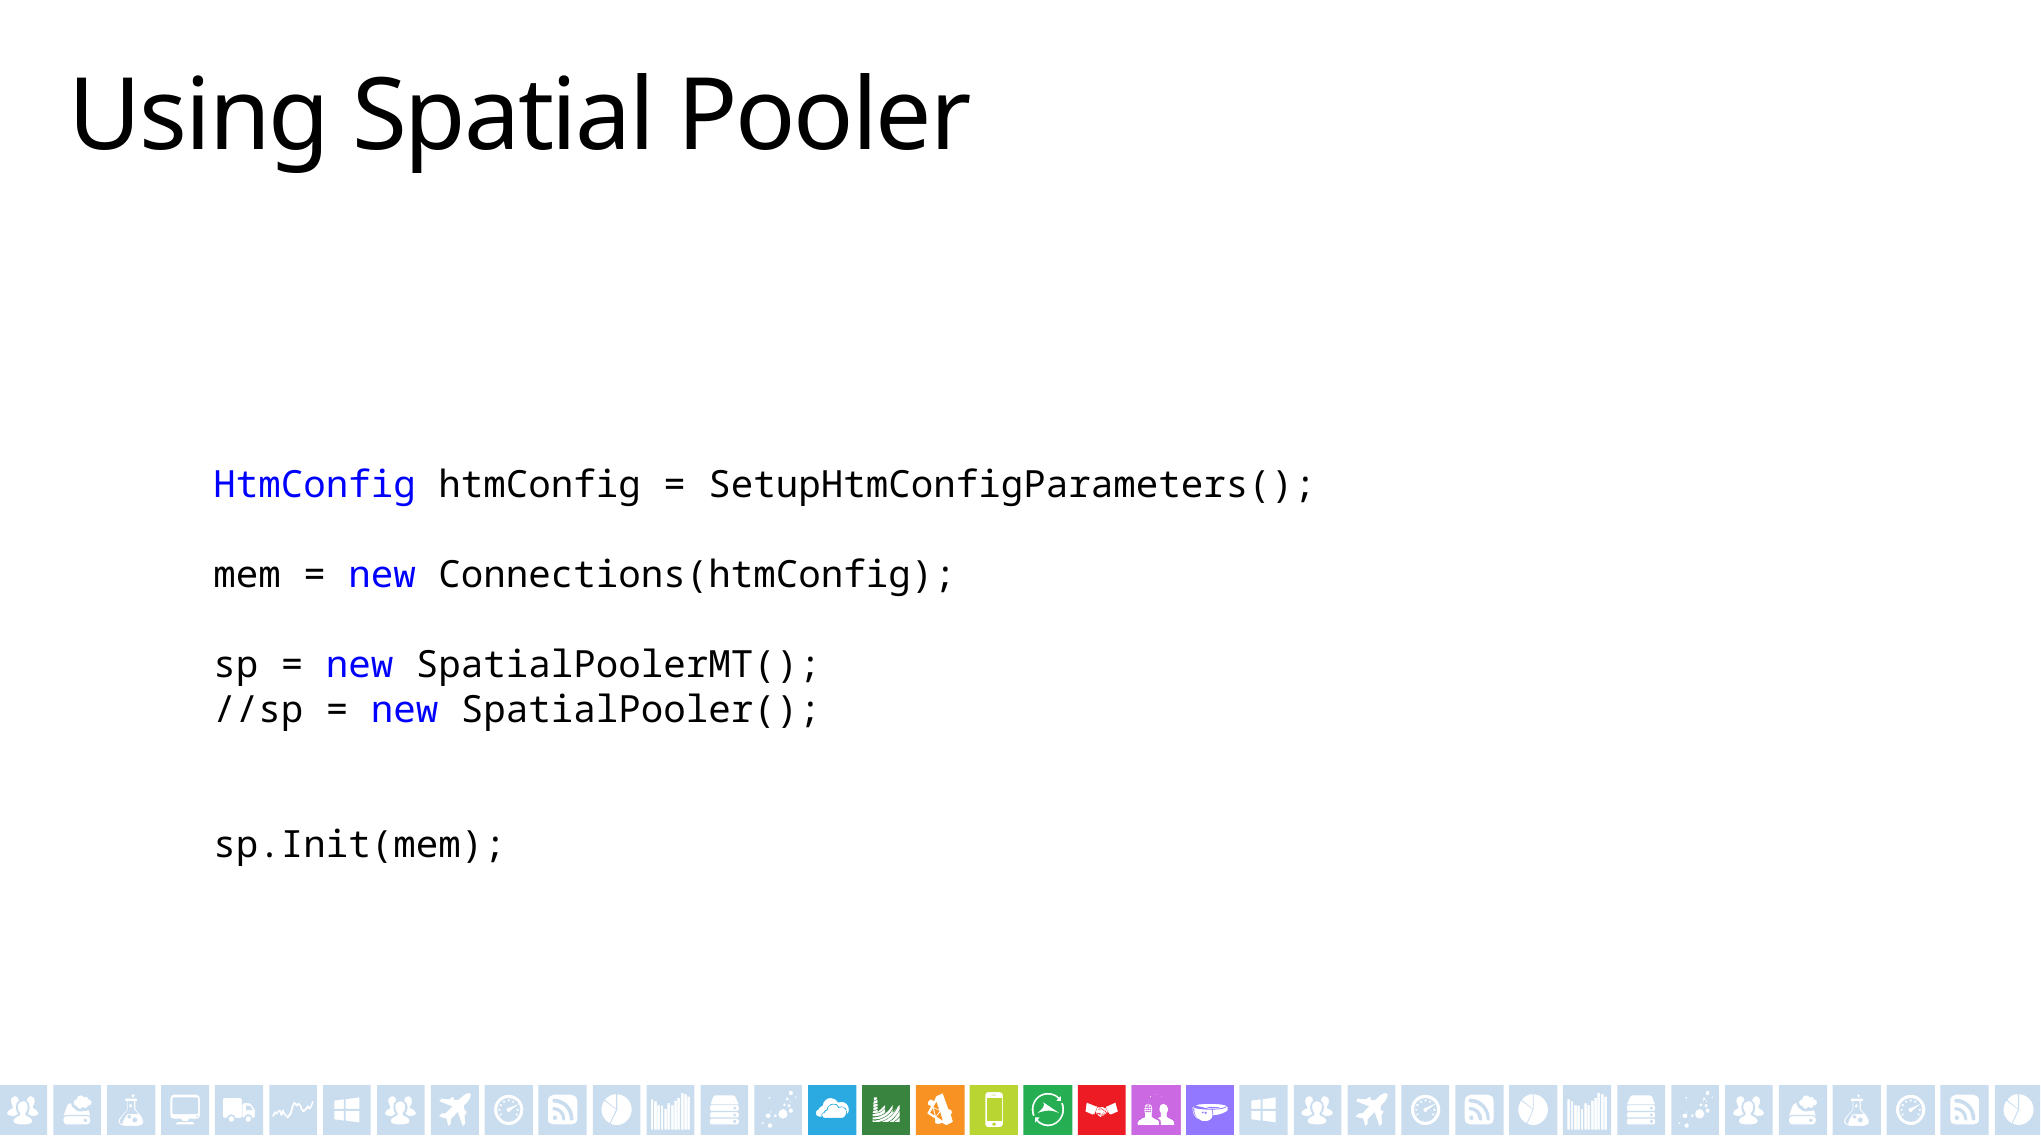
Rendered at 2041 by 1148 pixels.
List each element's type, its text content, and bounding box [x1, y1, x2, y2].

title Using Spatial Pooler [45, 48, 1996, 199]
text_box HtmConfig htmConfig = SetupHtmConfigParameters(); mem = new Connections(htmConfig); sp = new SpatialPoolerMT(); //sp = new SpatialPooler(); sp.Init(mem); [198, 452, 1609, 873]
